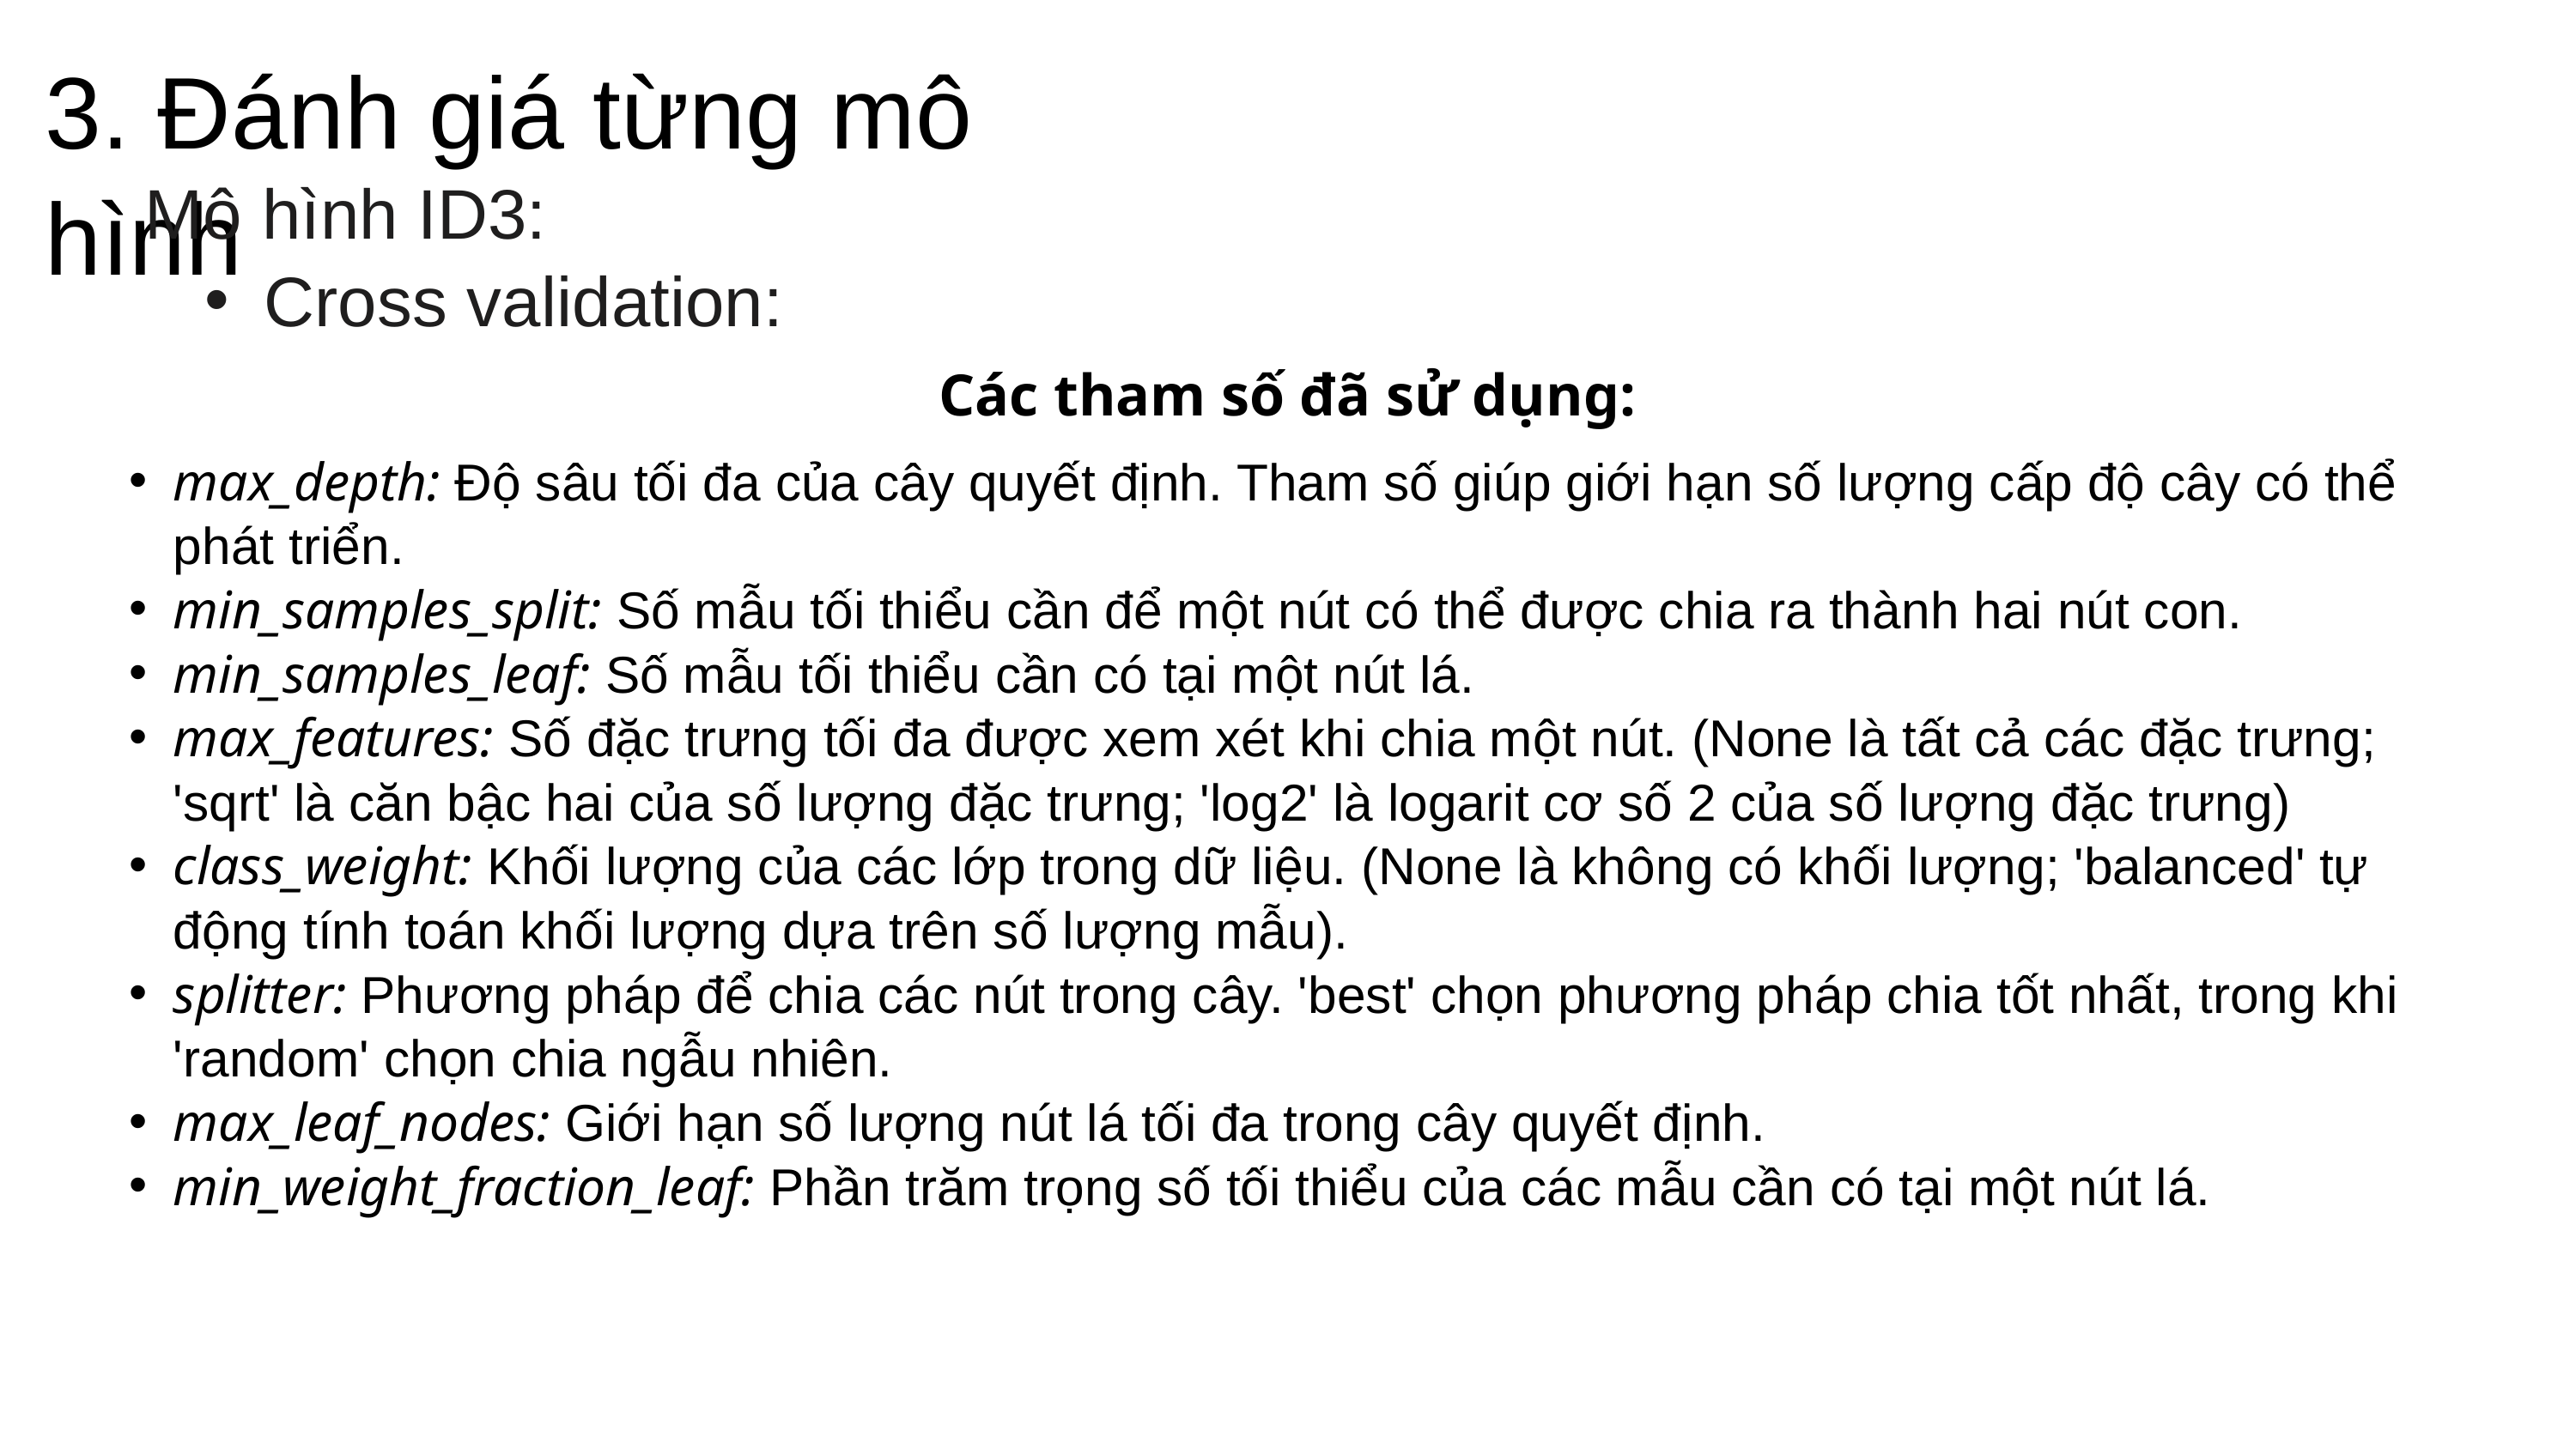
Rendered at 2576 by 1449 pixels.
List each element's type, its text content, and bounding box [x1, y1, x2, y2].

text_box max_depth: Độ sâu tối đa của cây quyết định. Tham số giúp giới hạn số lượng cấp độ cây có thể phát triển. min_samples_split: Số mẫu tối thiểu cần để một nút có thể được chia ra thành hai nút con. min_samples_leaf: Số mẫu tối thiểu cần có tại một nút lá. max_features: Số đặc trưng tối đa được xem xét khi chia một nút. (None là tất cả các đặc trưng; 'sqrt' là căn bậc hai của số lượng đặc trưng; 'log2' là logarit cơ số 2 của số lượng đặc trưng) class_weight: Khối lượng của các lớp trong dữ liệu. (None là không có khối lượng; 'balanced' tự động tính toán khối lượng dựa trên số lượng mẫu). splitter: Phương pháp để chia các nút trong cây. 'best' chọn phương pháp chia tốt nhất, trong khi 'random' chọn chia ngẫu nhiên. max_leaf_nodes: Giới hạn số lượng nút lá tối đa trong cây quyết định. min_weight_fraction_leaf: Phần trăm trọng số tối thiểu của các mẫu cần có tại một nút lá. [85, 446, 2491, 1216]
text_box Các tham số đã sử dụng: [938, 356, 1638, 427]
text_box 3. Đánh giá từng mô hình [45, 44, 1200, 296]
text_box Mô hình ID3: Cross validation: [144, 165, 1795, 342]
